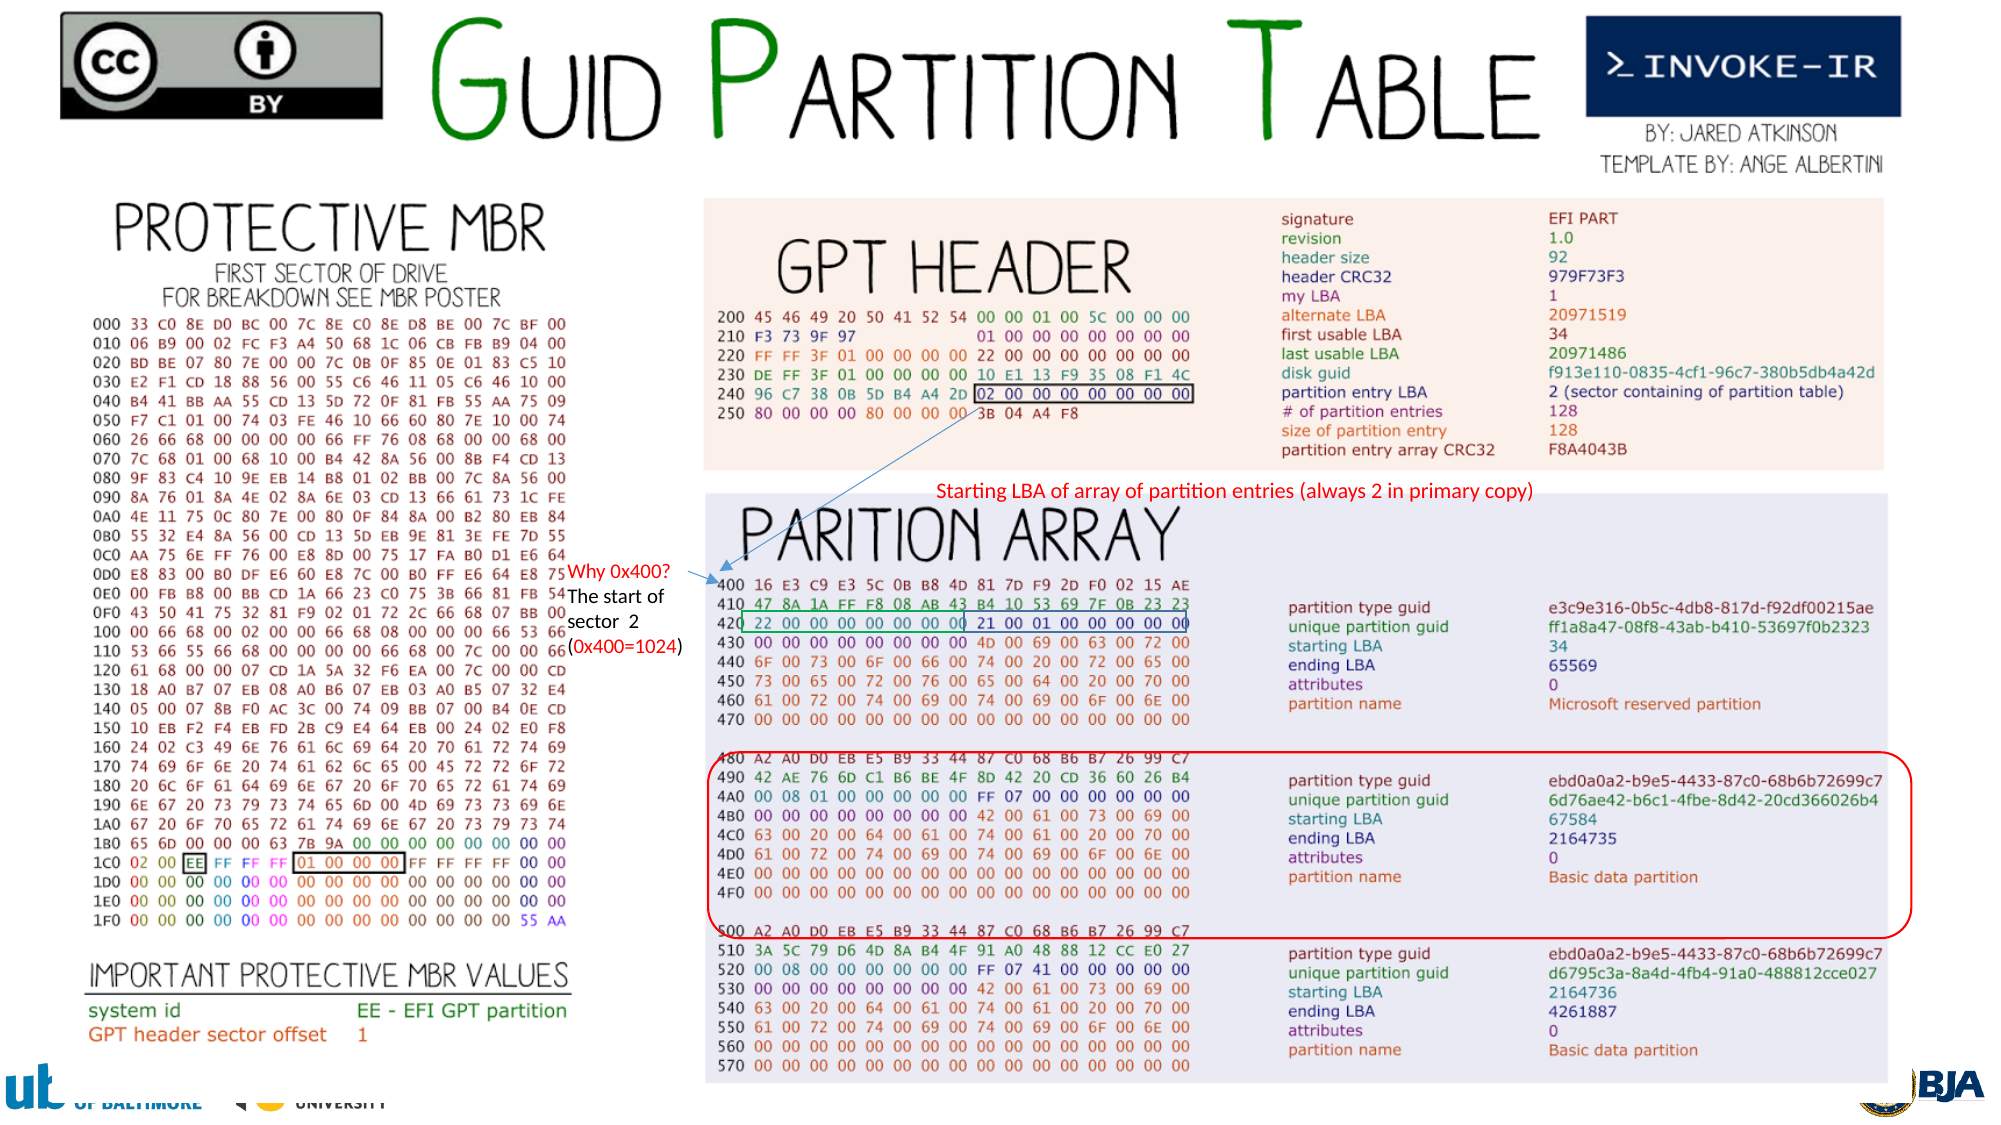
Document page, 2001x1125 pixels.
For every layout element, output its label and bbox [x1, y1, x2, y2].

text_box [719, 408, 979, 572]
text_box [687, 571, 720, 584]
picture [0, 2, 1986, 1125]
